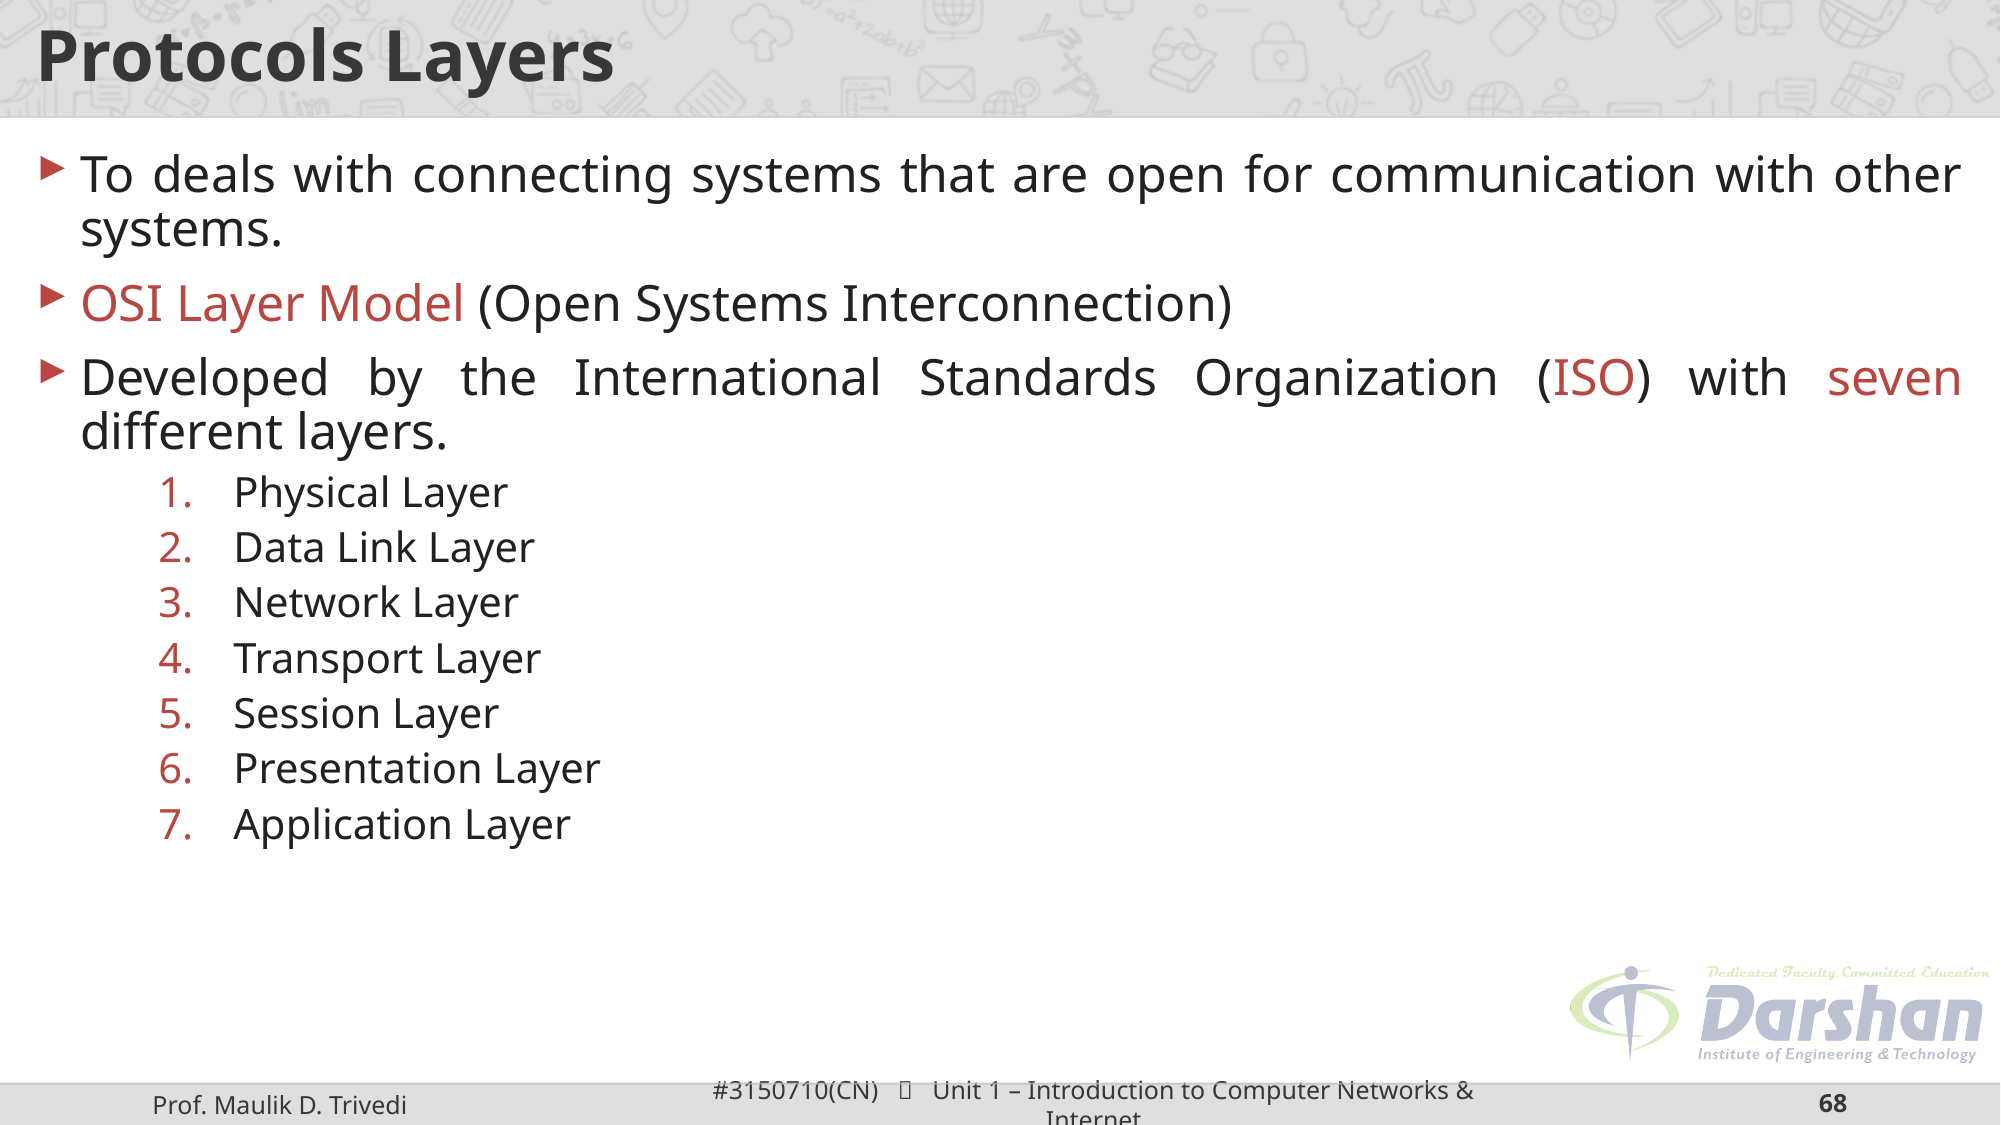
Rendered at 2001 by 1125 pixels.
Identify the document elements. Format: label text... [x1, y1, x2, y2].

list To deals with connecting systems that are open for communication with other systems. OSI Layer Model (Open Systems Interconnection) Developed by the International Standards Organization (ISO) with seven different layers. Physical Layer Data Link Layer Network Layer Transport Layer Session Layer Presentation Layer Application Layer [21, 141, 1979, 1059]
title Protocols Layers [0, 0, 2000, 117]
